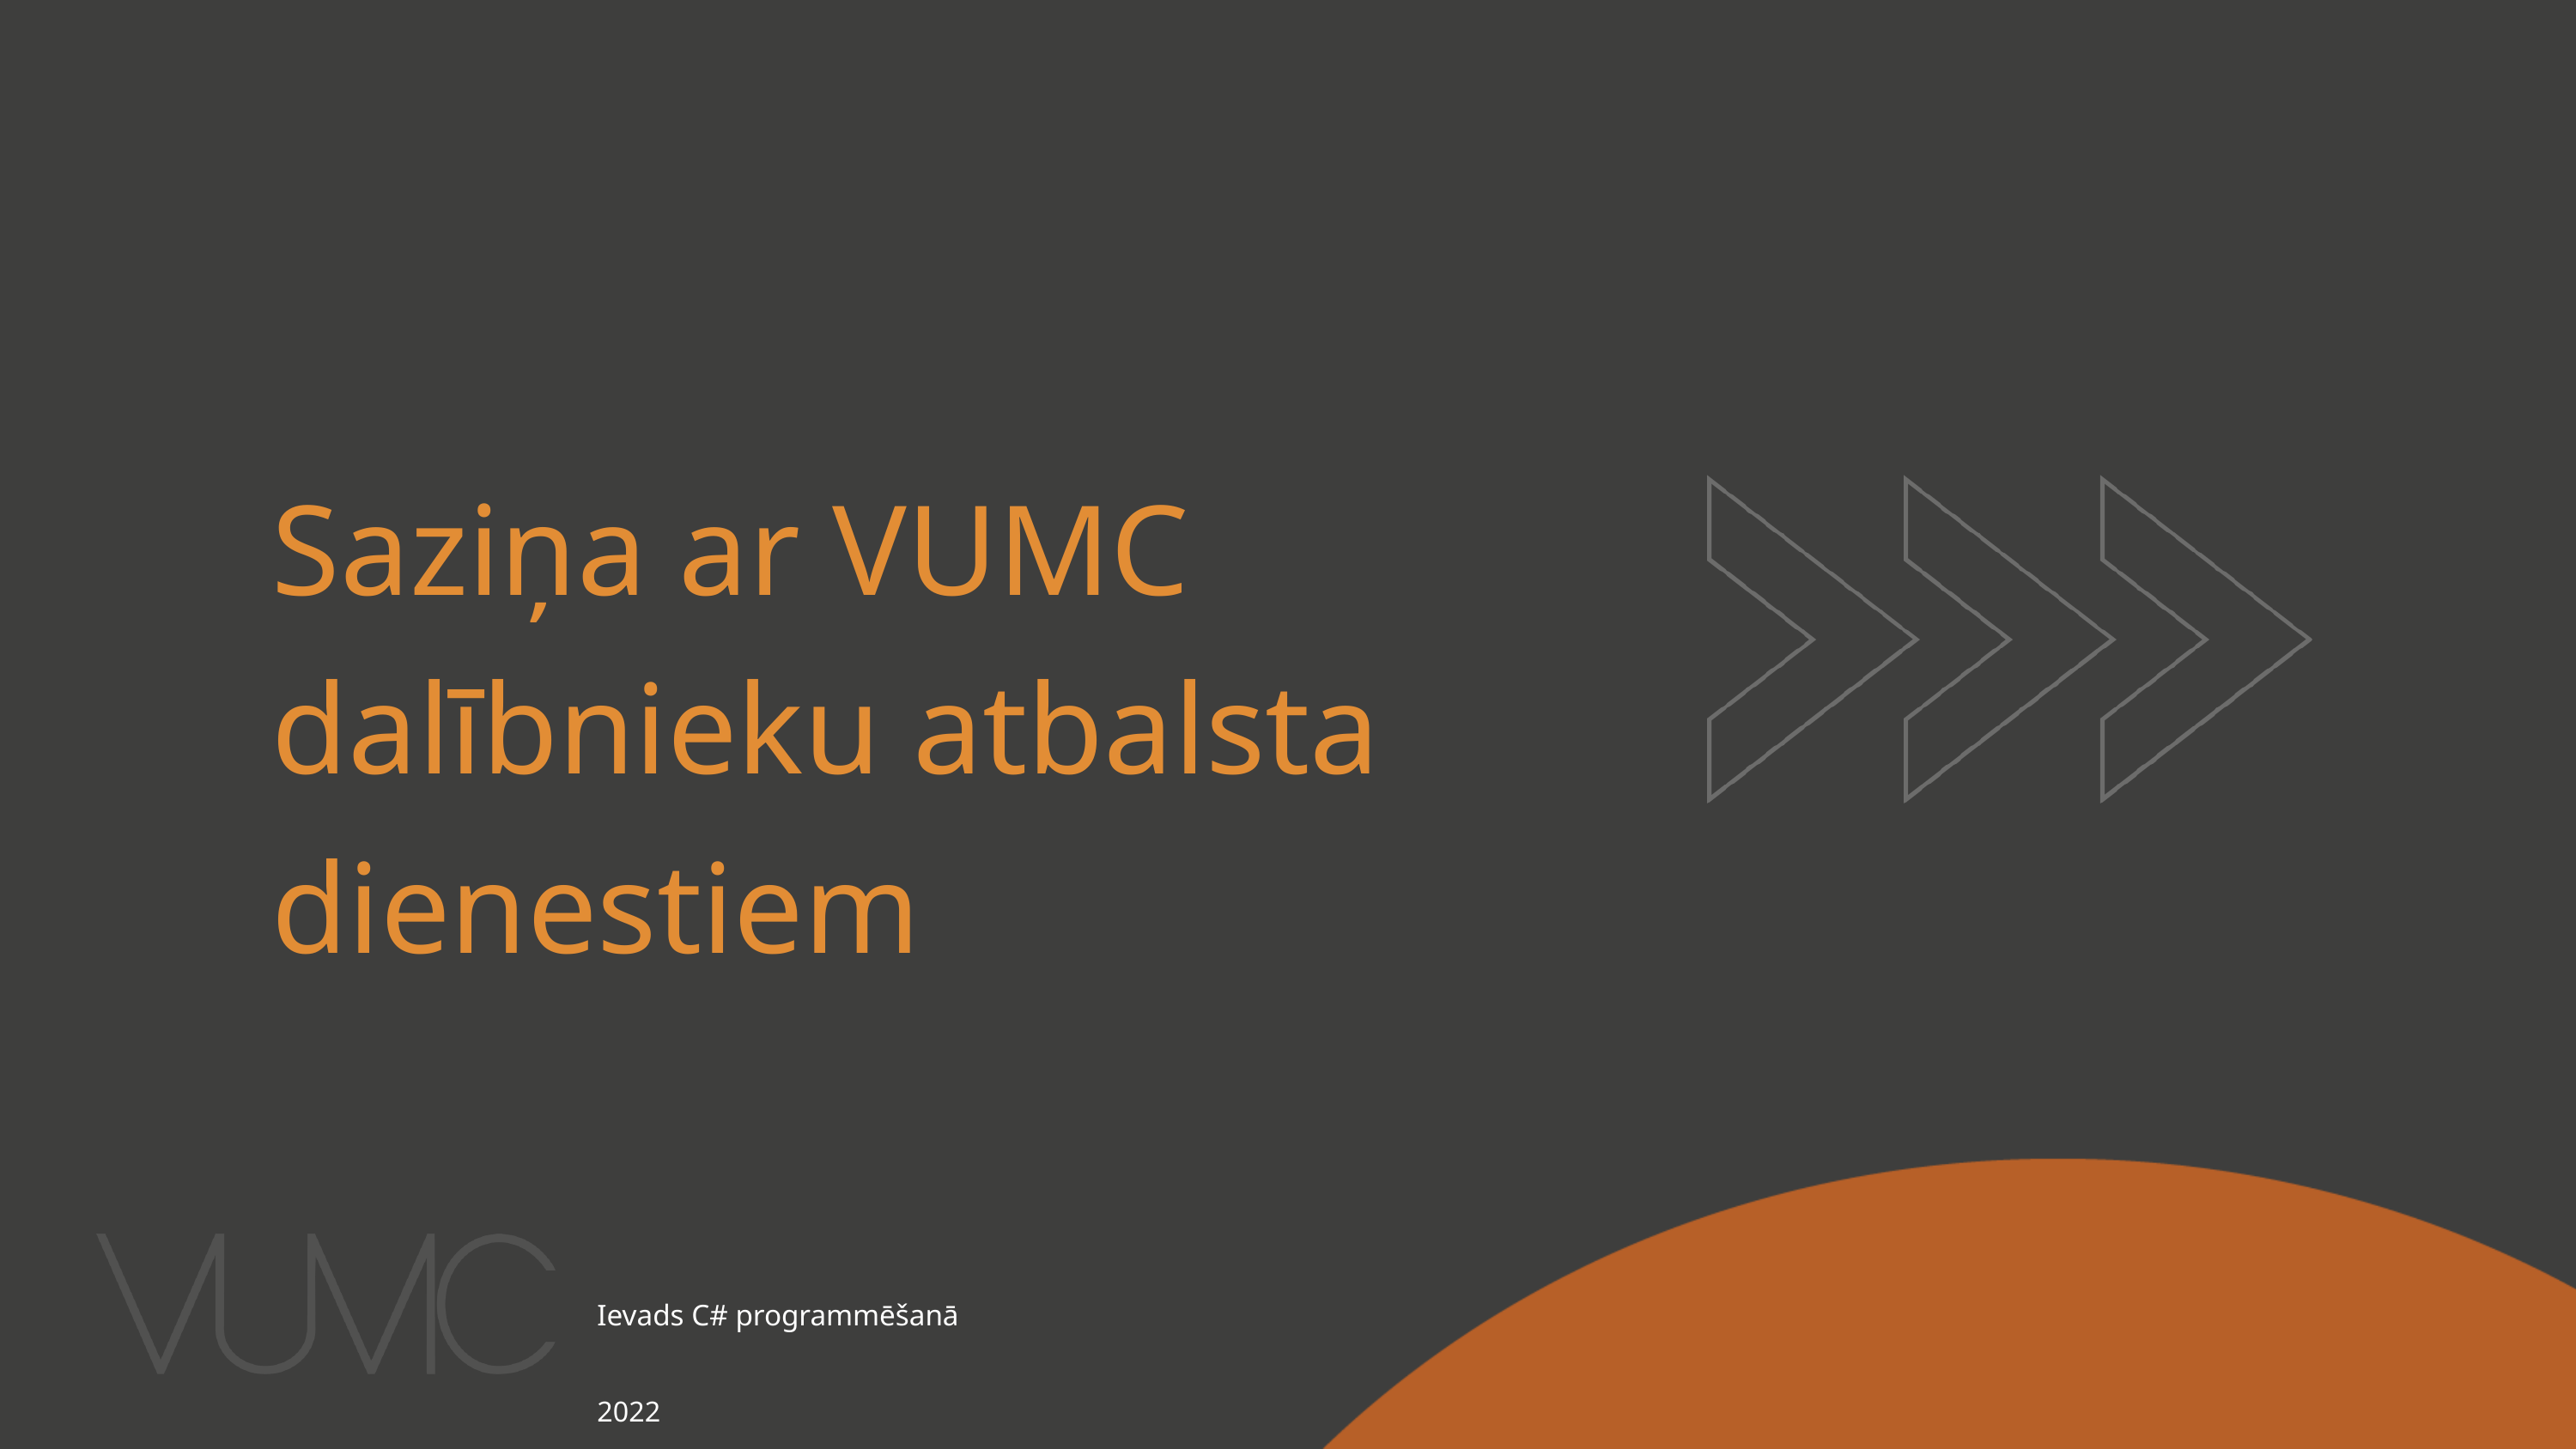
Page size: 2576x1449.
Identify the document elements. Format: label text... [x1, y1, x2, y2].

text_box Saziņa ar VUMC dalībnieku atbalsta dienestiem [271, 440, 1571, 1158]
text_box Ievads C# programmēšanā 2022 [597, 1297, 1329, 1428]
picture [0, 0, 2576, 1449]
